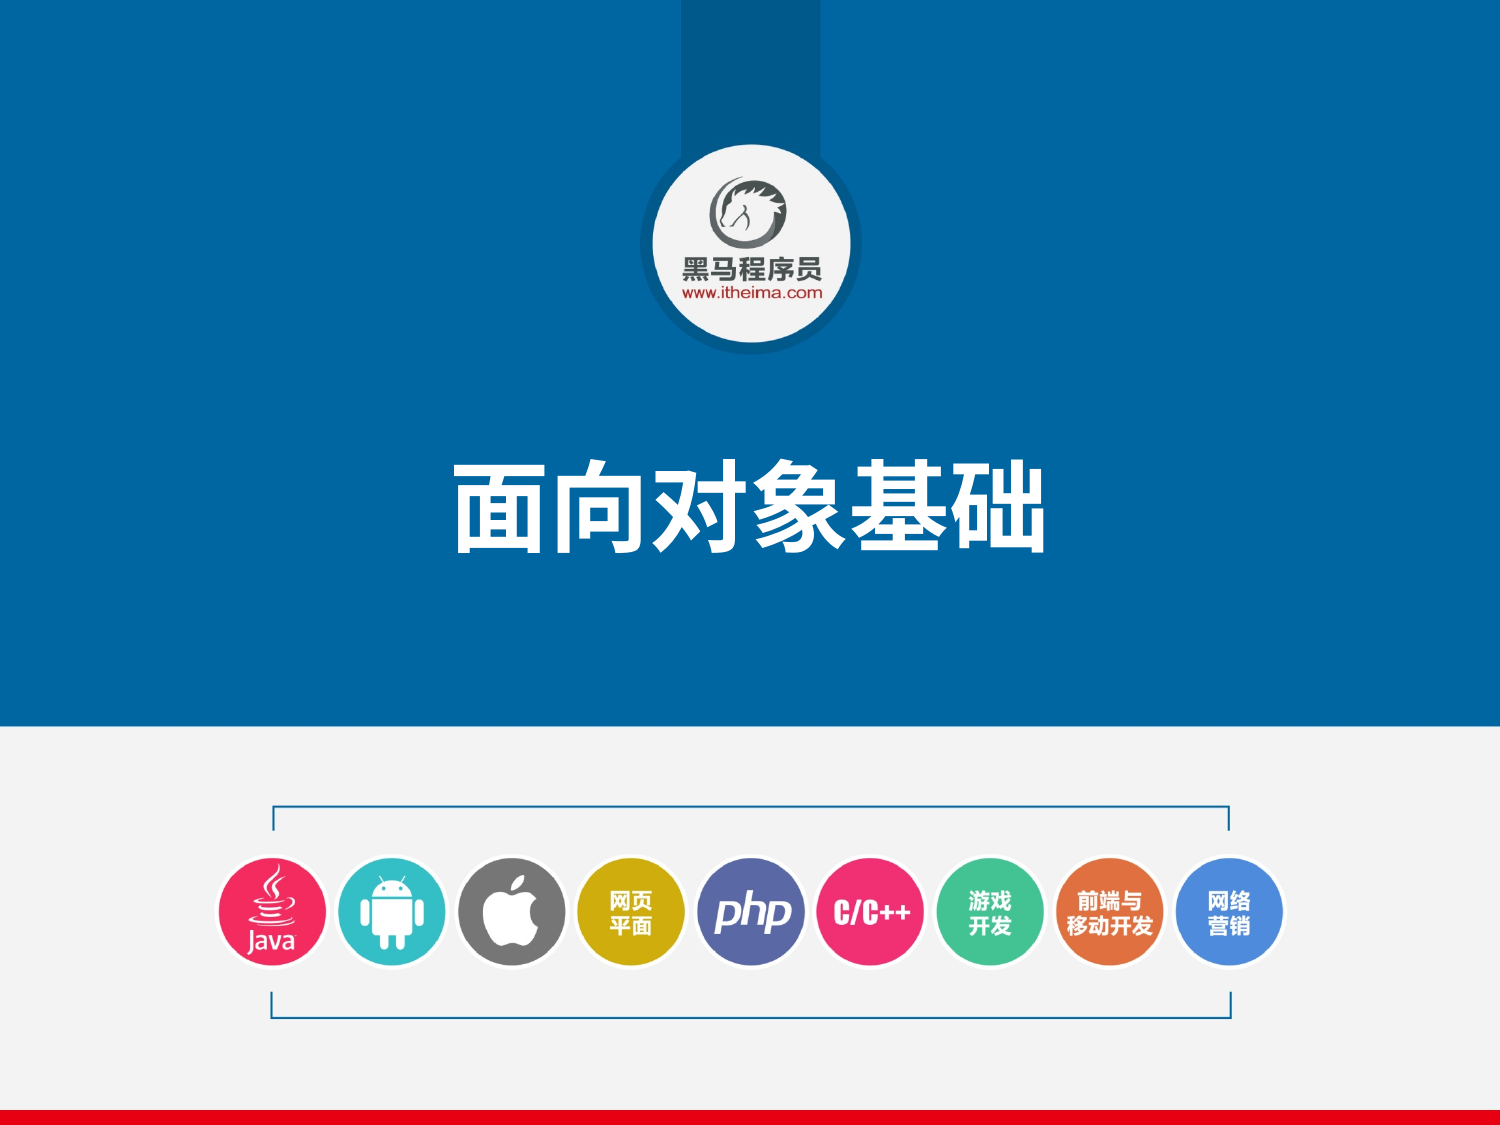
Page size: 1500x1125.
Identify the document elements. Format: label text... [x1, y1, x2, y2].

text_box 面向对象基础 [434, 437, 1064, 572]
picture [0, 0, 1500, 1125]
